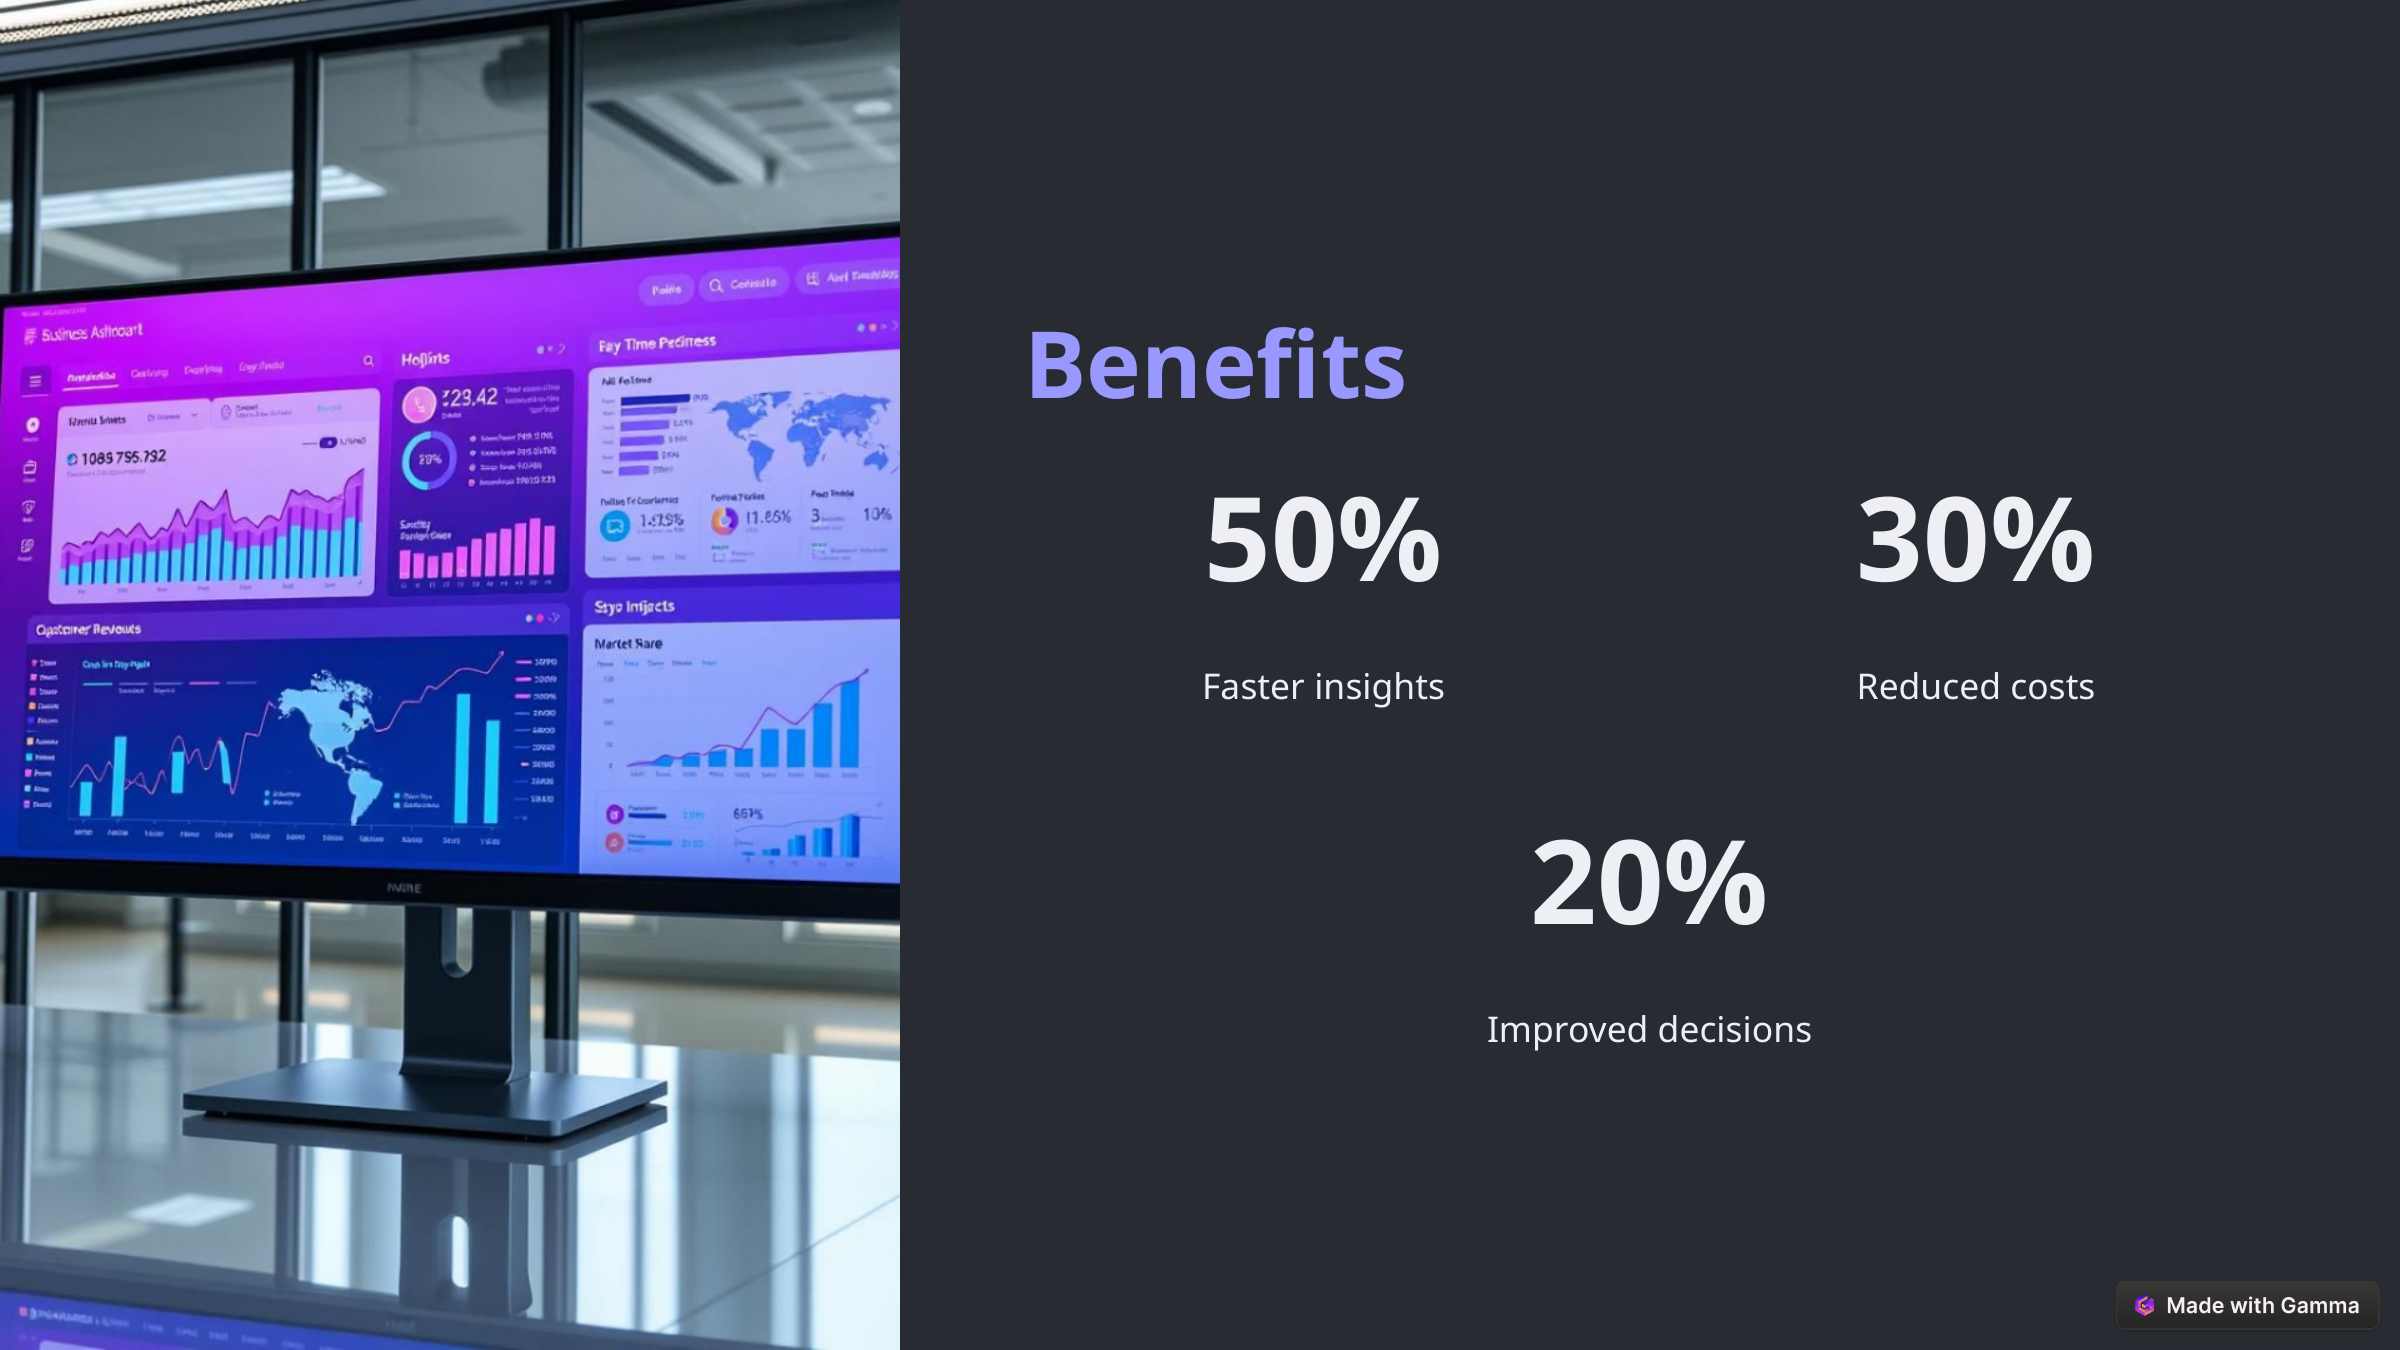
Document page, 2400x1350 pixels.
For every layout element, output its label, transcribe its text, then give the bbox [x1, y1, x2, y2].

text_box 50% [1024, 488, 1624, 606]
text_box Reduced costs [1676, 649, 2276, 707]
text_box 30% [1676, 488, 2276, 606]
text_box Benefits [1024, 300, 1960, 418]
picture [2106, 1271, 2389, 1339]
text_box 20% [1350, 831, 1950, 949]
picture [0, 0, 900, 1350]
text_box Improved decisions [1350, 992, 1950, 1050]
text_box Faster insights [1024, 649, 1624, 707]
